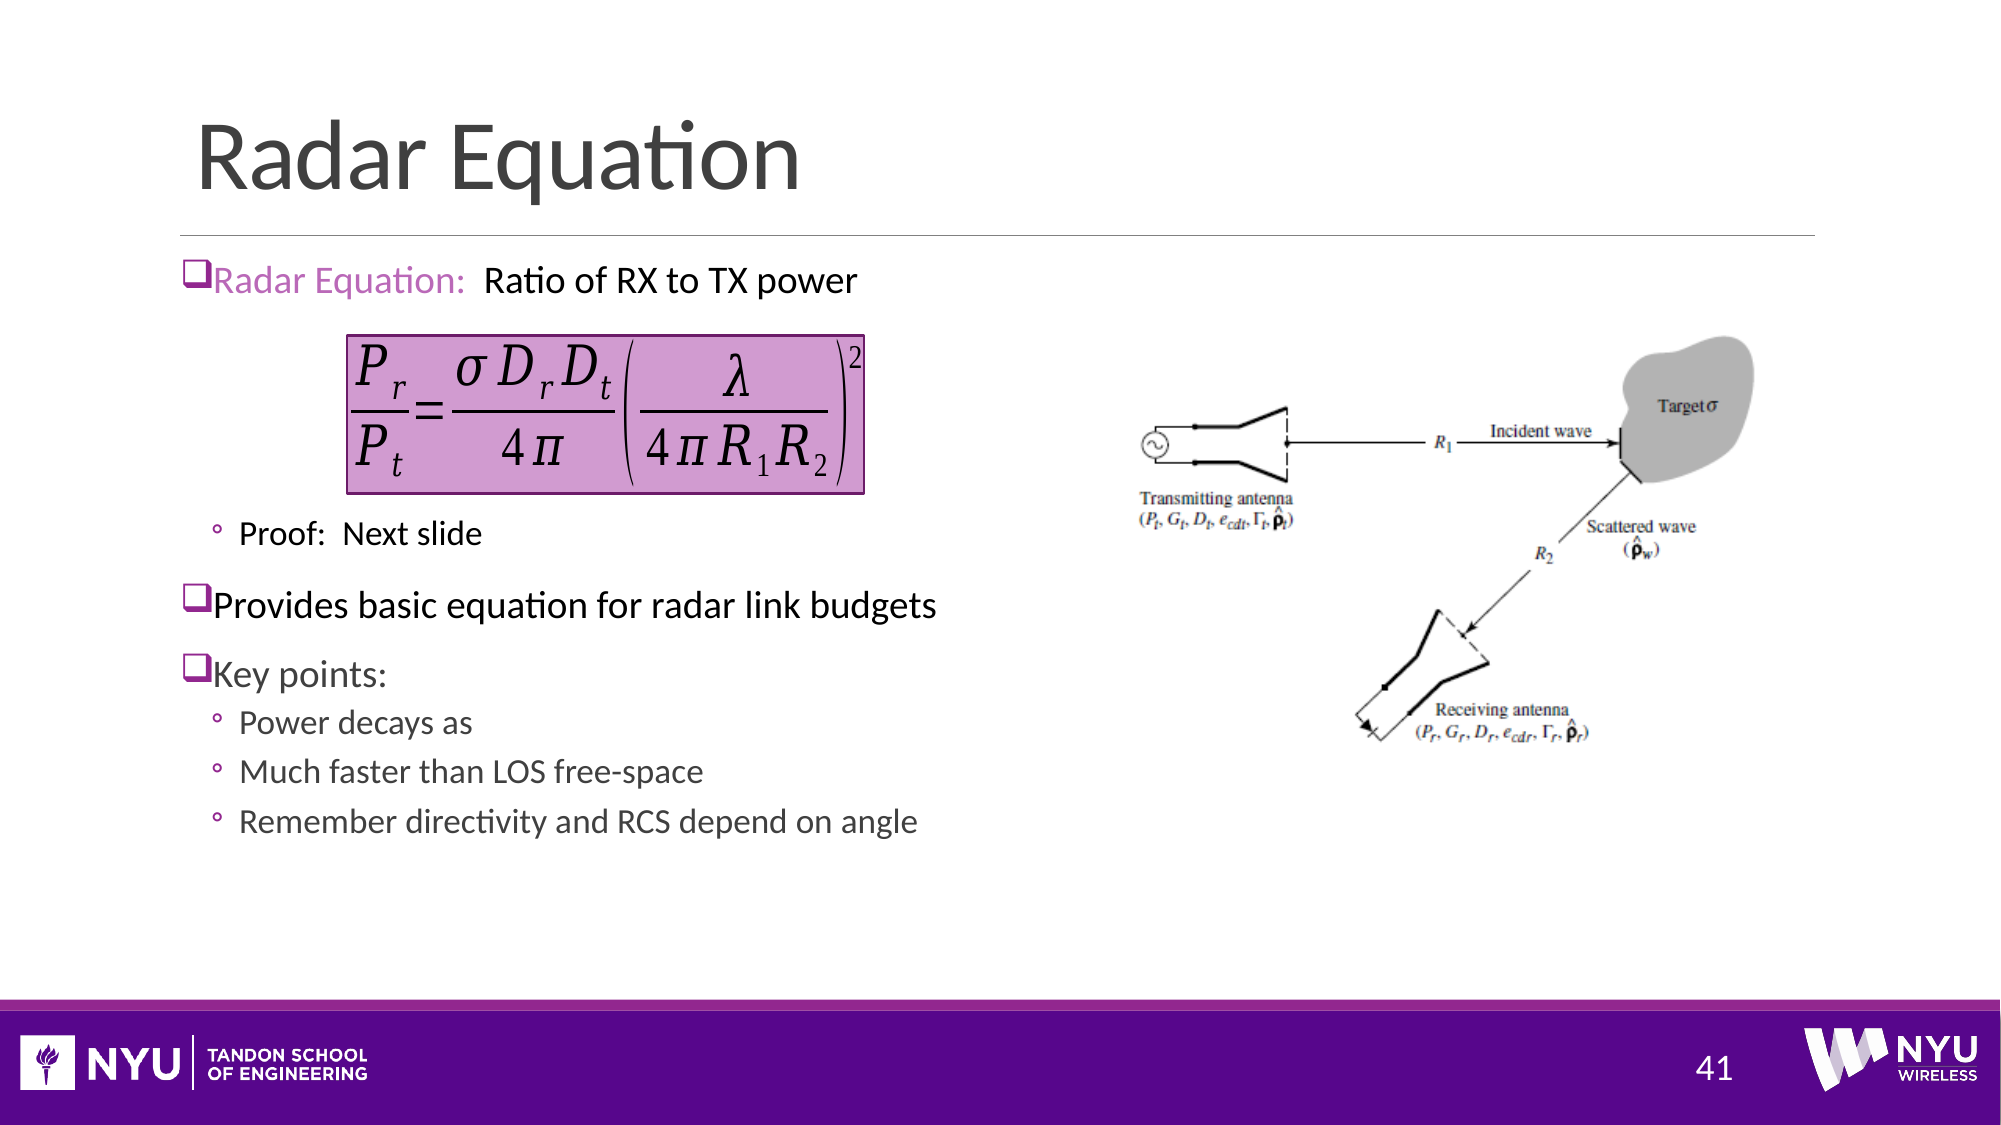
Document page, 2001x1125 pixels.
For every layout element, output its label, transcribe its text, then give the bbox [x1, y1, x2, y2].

slide_number 41 [1533, 1035, 1749, 1096]
picture [1069, 320, 1804, 767]
title Radar Equation [180, 47, 1830, 218]
